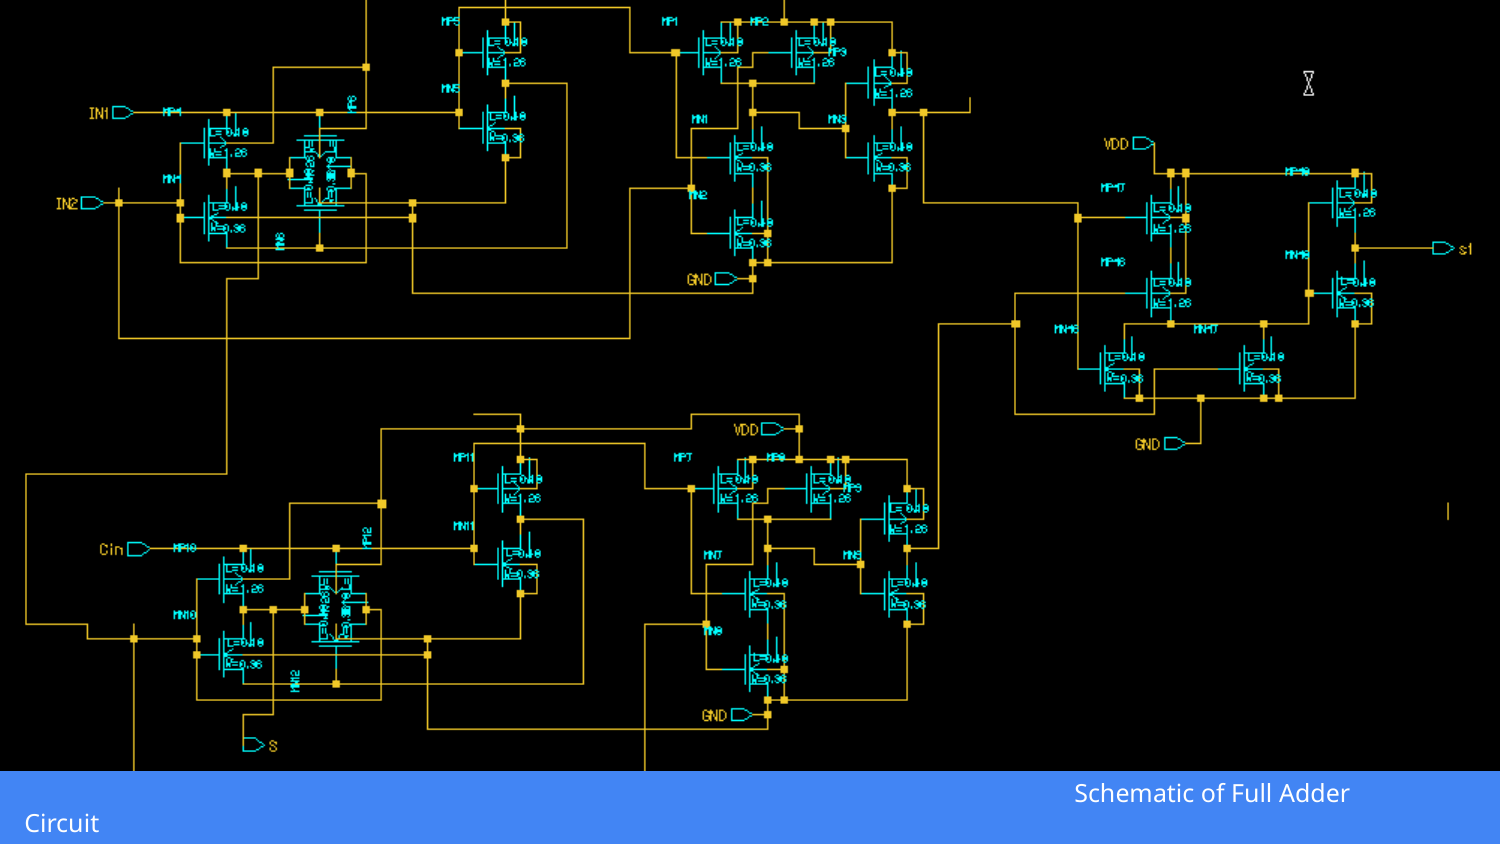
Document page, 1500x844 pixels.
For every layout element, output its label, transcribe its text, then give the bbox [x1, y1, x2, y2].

list Schematic of Full Adder Circuit [9, 779, 1385, 844]
picture [0, 0, 1500, 771]
